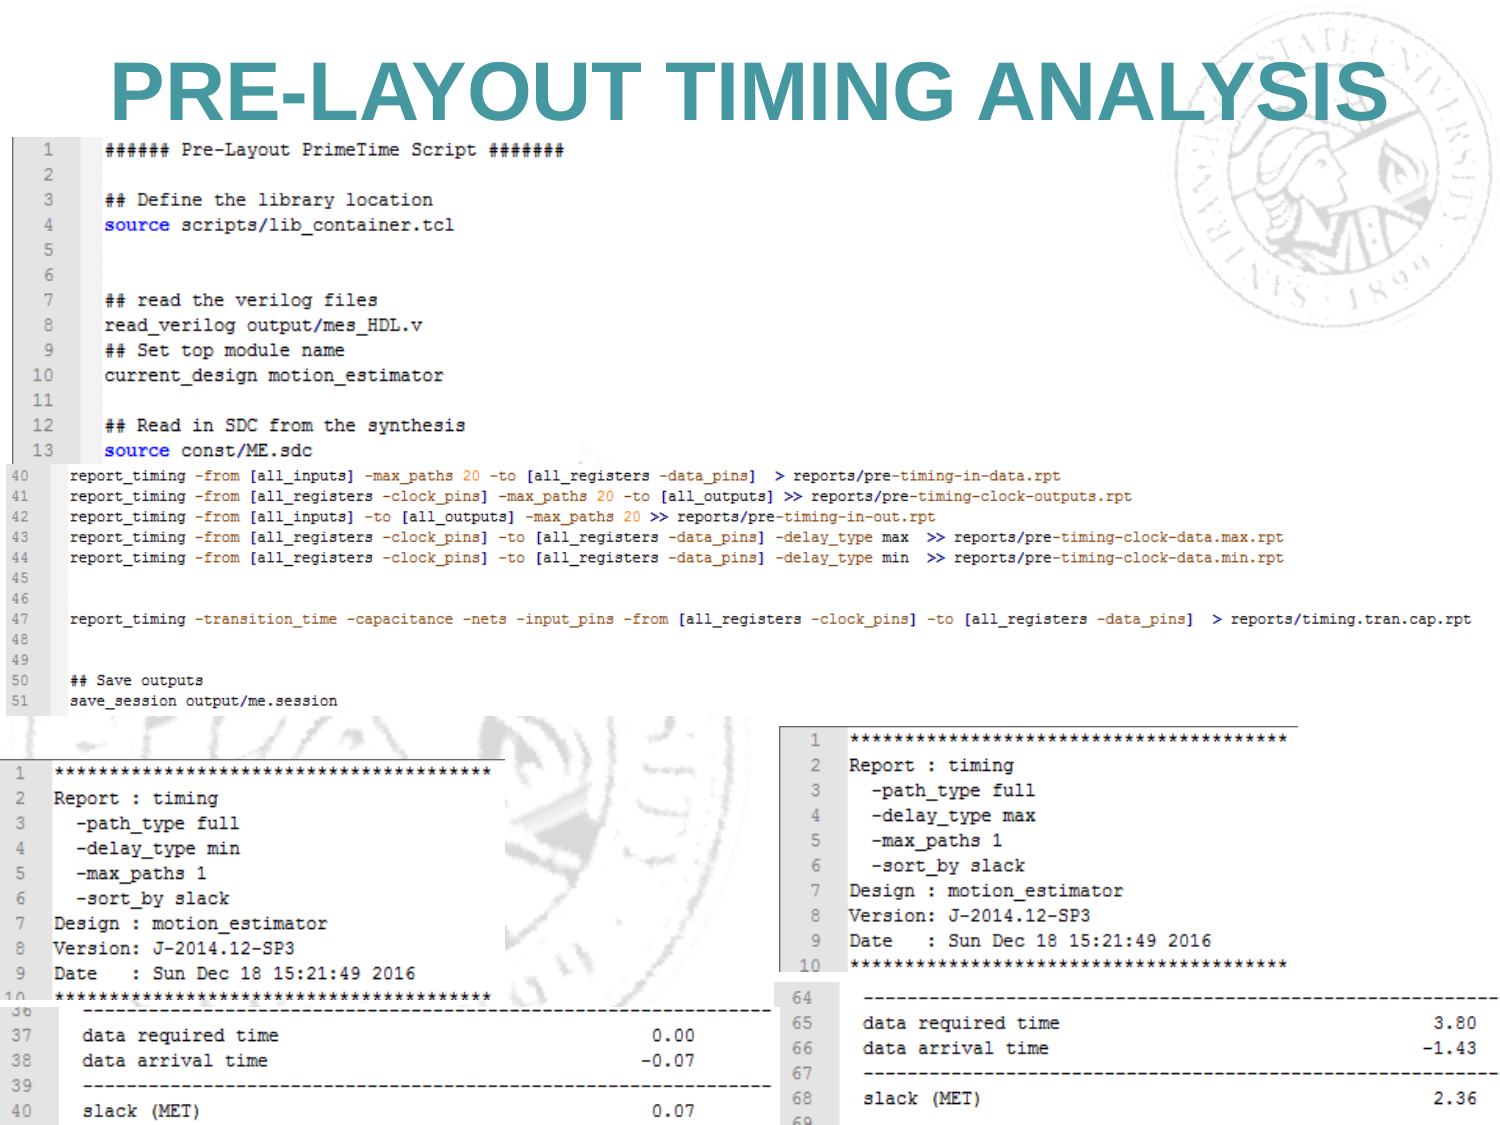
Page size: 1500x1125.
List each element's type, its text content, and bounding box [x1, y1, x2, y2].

picture [779, 726, 1298, 973]
picture [0, 137, 1500, 1125]
title PRE-LAYOUT TIMING ANALYSIS [74, 24, 1426, 151]
